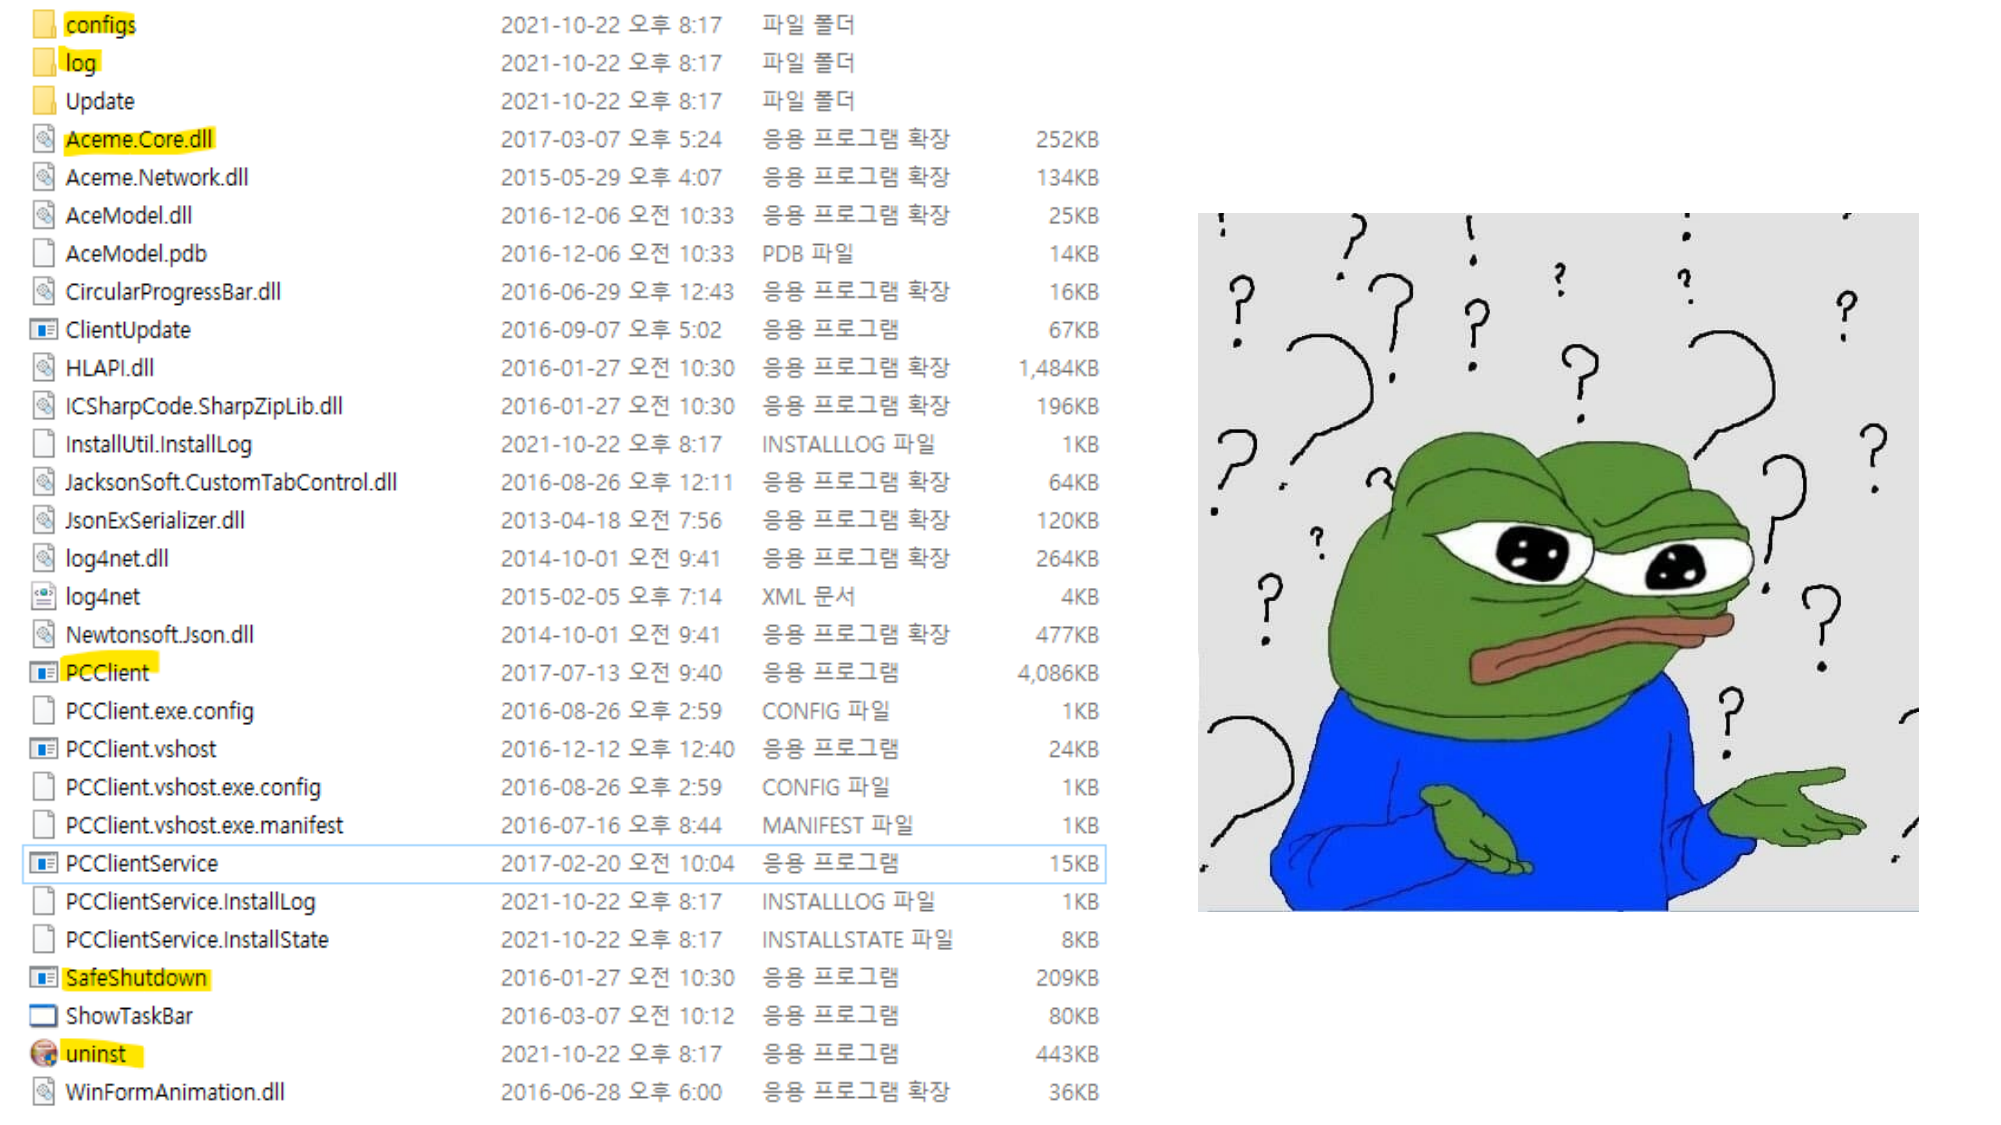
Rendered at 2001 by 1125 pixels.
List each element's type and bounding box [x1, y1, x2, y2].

picture [17, 0, 1118, 1125]
picture [1198, 213, 1919, 912]
